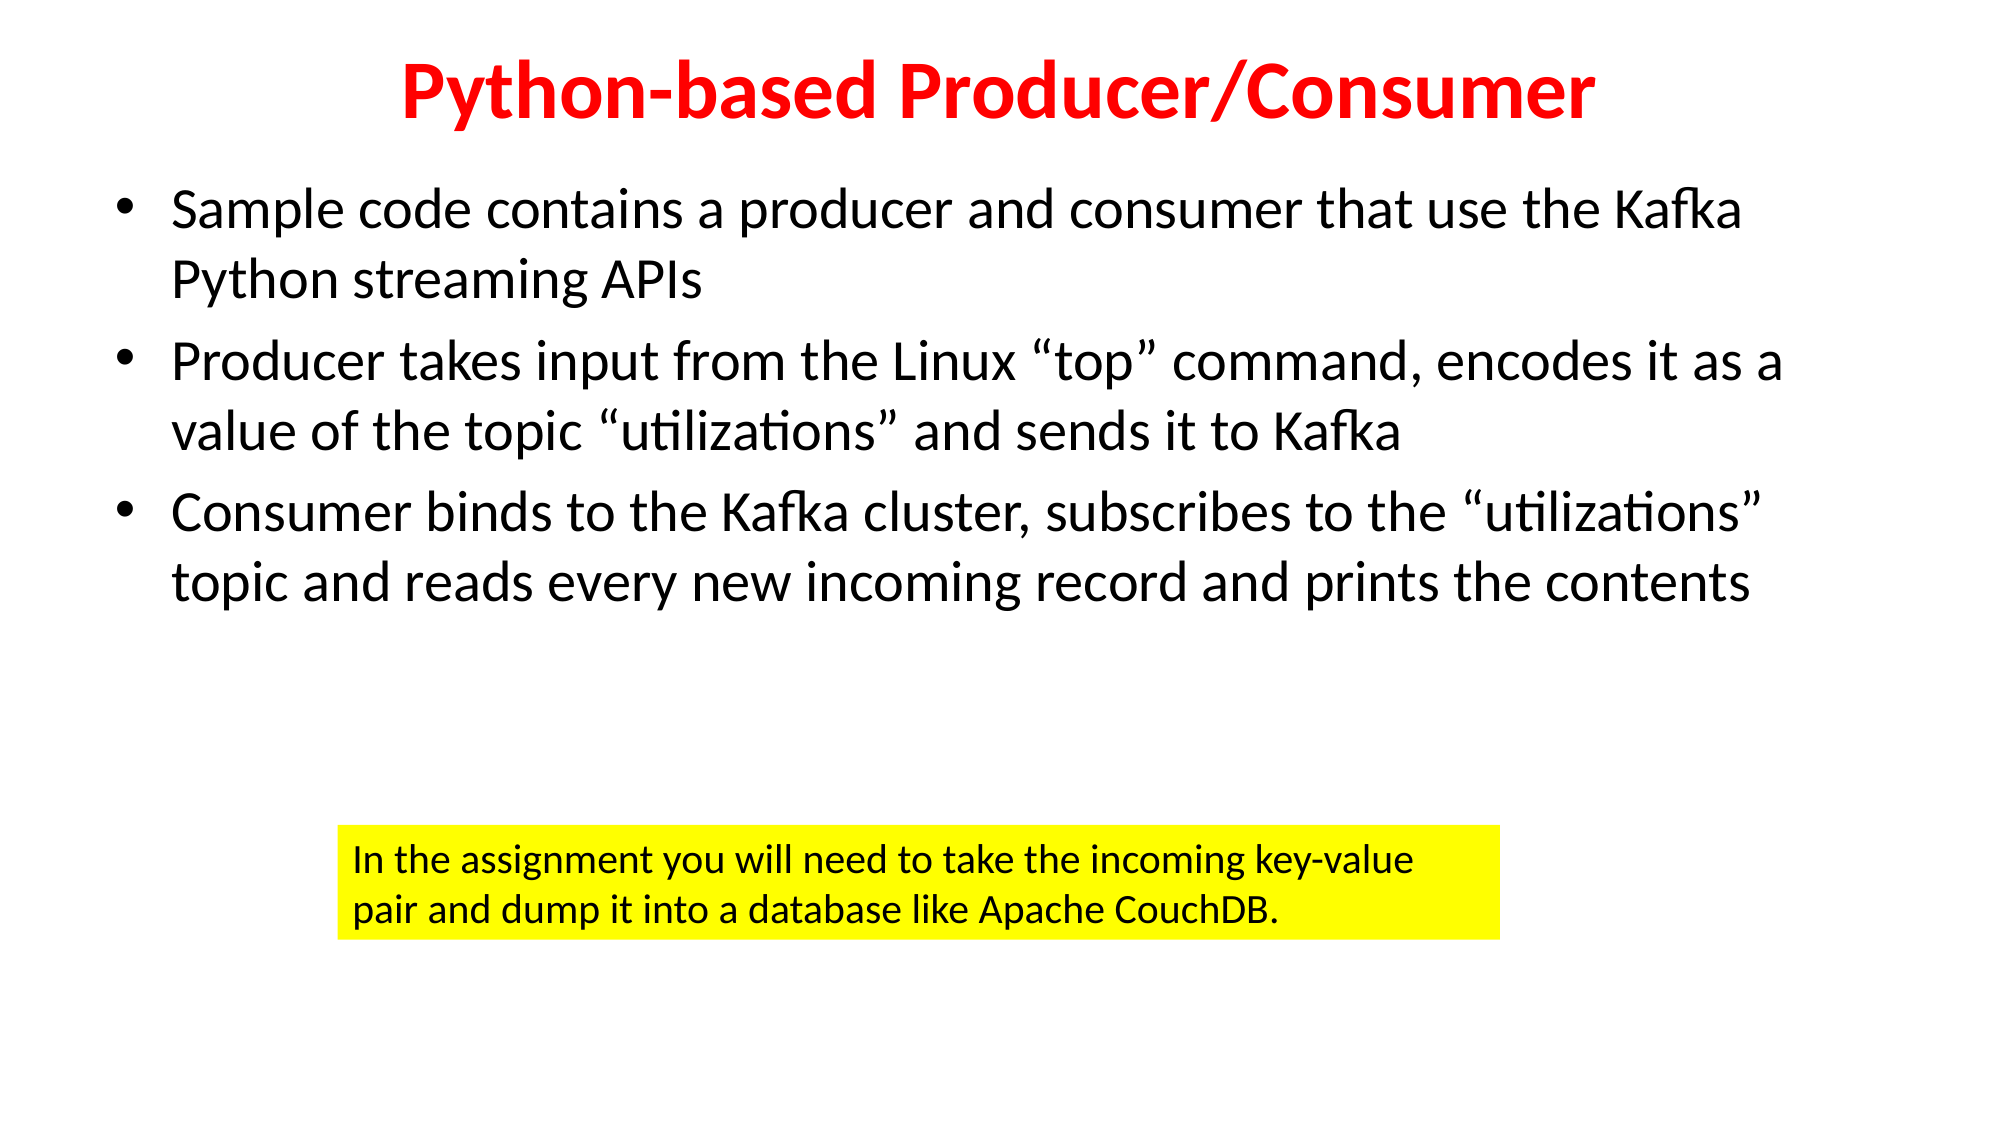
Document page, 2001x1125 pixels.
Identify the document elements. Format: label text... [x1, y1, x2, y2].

text_box In the assignment you will need to take the incoming key-value pair and dump it into a database like Apache CouchDB. [337, 824, 1500, 940]
title Python-based Producer/Consumer [99, 24, 1900, 145]
list Sample code contains a producer and consumer that use the Kafka Python streaming APIs Producer takes input from the Linux “top” command, encodes it as a value of the topic “utilizations” and sends it to Kafka Consumer binds to the Kafka cluster, subscribes to the “utilizations” topic and reads every new incoming record and prints the contents [99, 162, 1900, 738]
